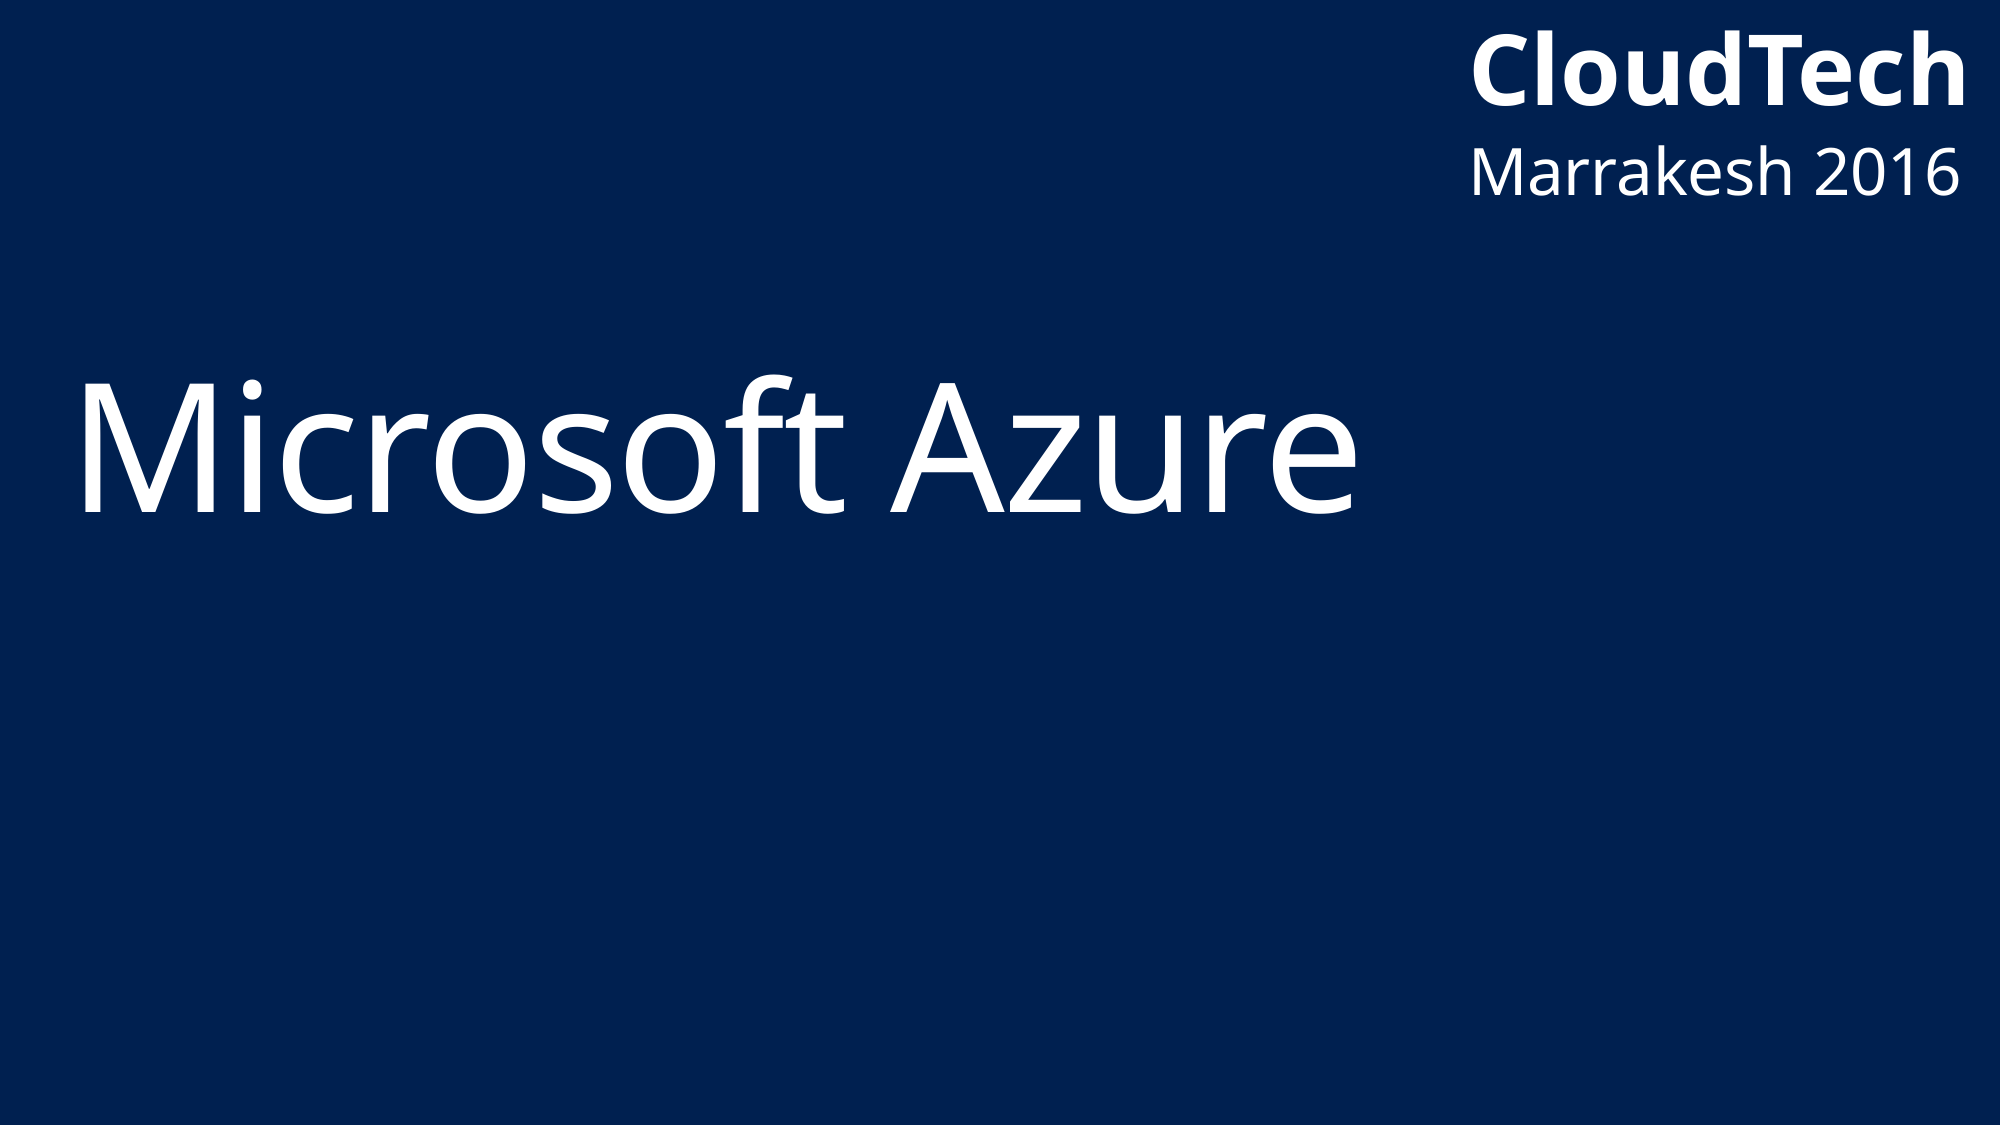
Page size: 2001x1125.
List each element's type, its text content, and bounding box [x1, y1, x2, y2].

title Microsoft Azure [44, 341, 1956, 637]
